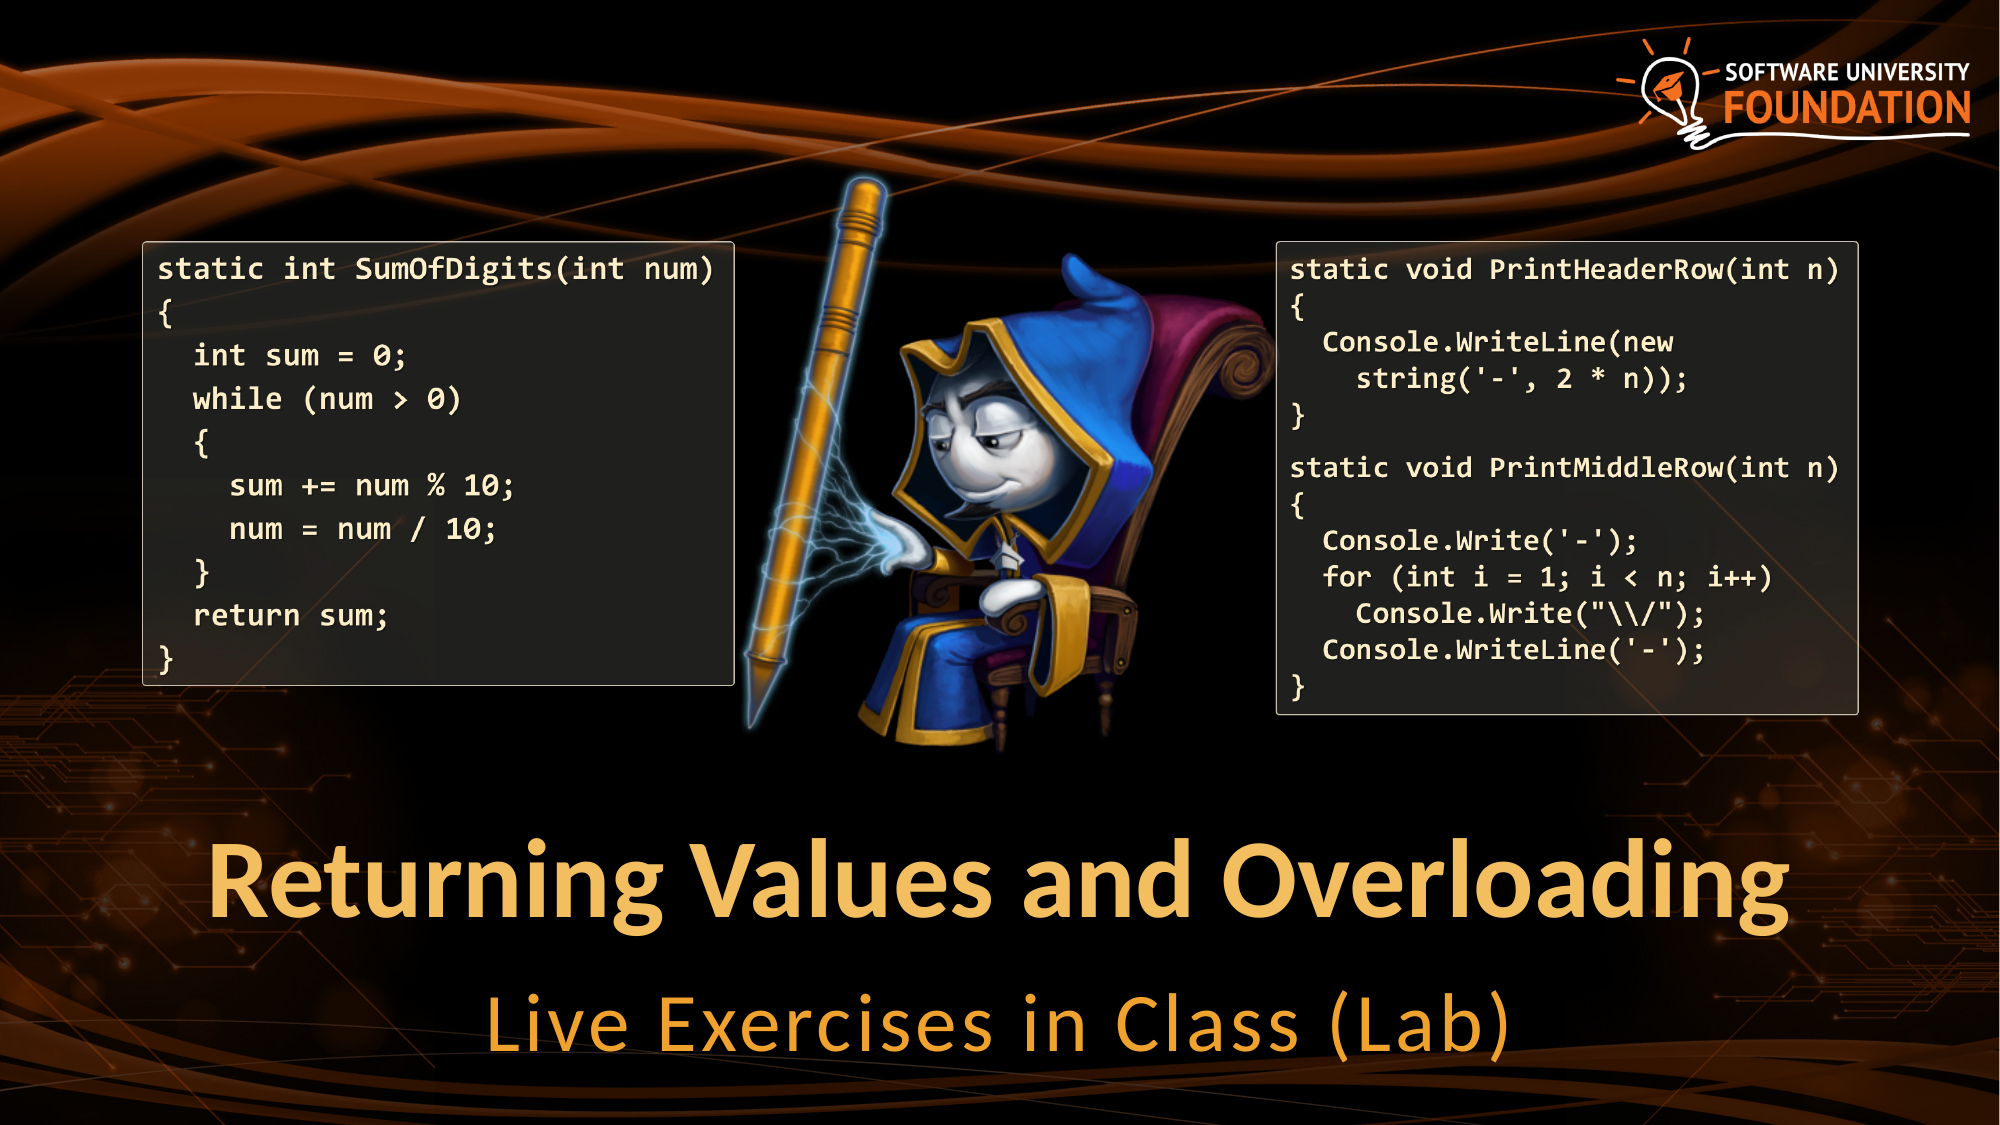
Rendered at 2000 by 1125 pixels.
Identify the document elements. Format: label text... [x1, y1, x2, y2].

list Live Exercises in Class (Lab) [149, 957, 1850, 1075]
title Returning Values and Overloading [149, 812, 1850, 948]
picture [0, 0, 2000, 1125]
